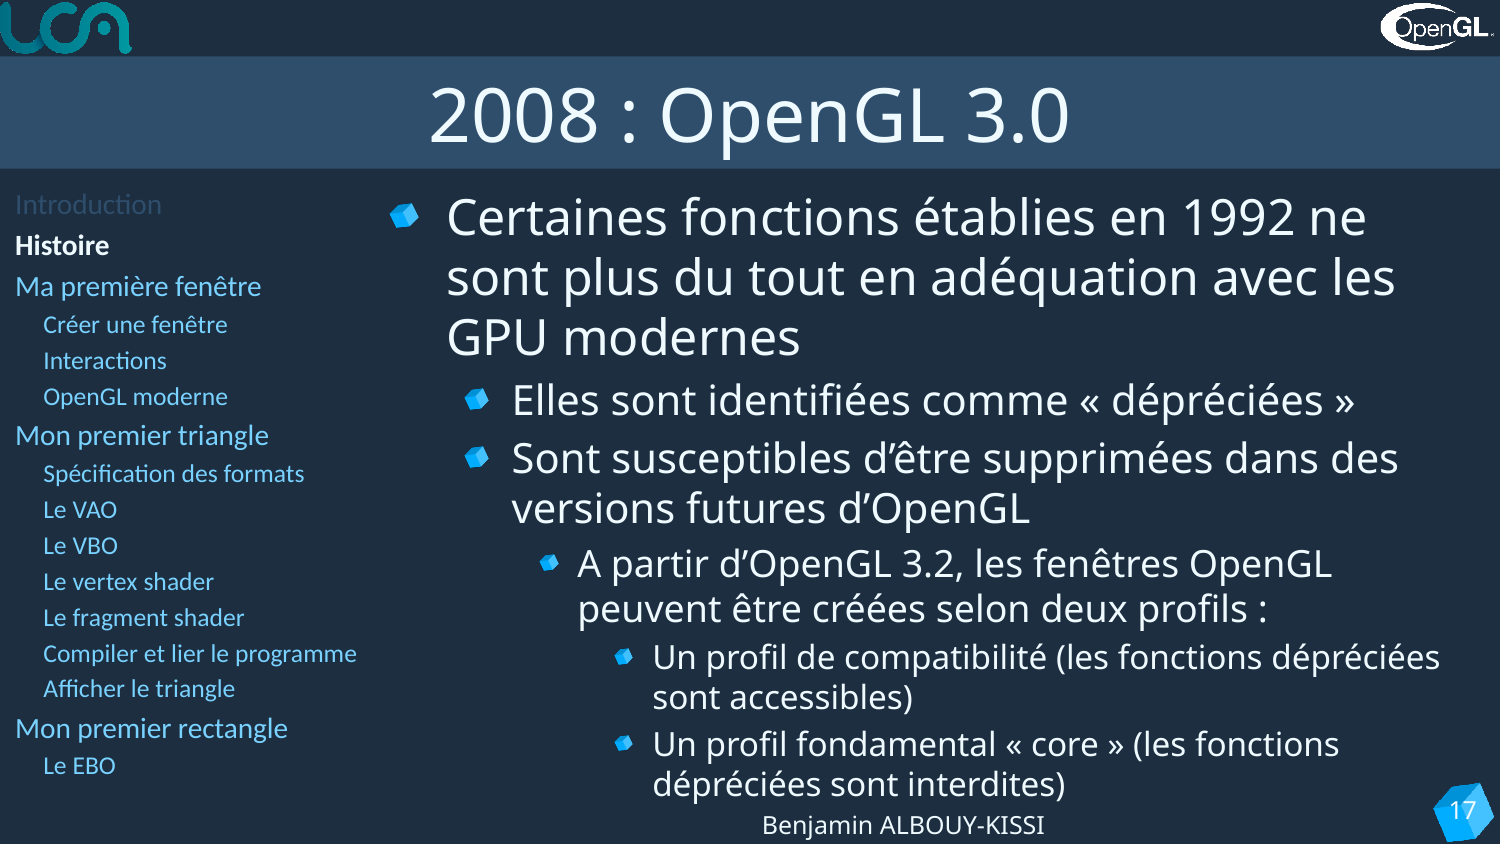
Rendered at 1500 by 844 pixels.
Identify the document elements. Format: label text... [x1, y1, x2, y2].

title 2008 : OpenGL 3.0 [24, 56, 1475, 169]
list Introduction Histoire Ma première fenêtre Créer une fenêtre Interactions OpenGL moderne Mon premier triangle Spécification des formats Le VAO Le VBO Le vertex shader Le fragment shader Compiler et lier le programme Afficher le triangle Mon premier rectangle Le EBO [0, 178, 375, 807]
picture [389, 203, 400, 212]
picture [1374, 0, 1500, 53]
picture [624, 735, 633, 751]
picture [1465, 835, 1494, 842]
picture [624, 648, 633, 665]
picture [477, 446, 489, 468]
picture [550, 554, 559, 571]
list Certaines fonctions établies en 1992 ne sont plus du tout en adéquation avec les GPU modernes Elles sont identifiées comme « dépréciées » Sont susceptibles d’être supprimées dans des versions futures d’OpenGL A partir d’OpenGL 3.2, les fenêtres OpenGL peuvent être créées selon deux profils : Un profil de compatibilité (les fonctions dépréciées sont accessibles) Un profil fondamental « core » (les fonctions dépréciées sont interdites) [375, 178, 1475, 806]
picture [389, 217, 395, 228]
slide_number 17 [1432, 789, 1494, 835]
footer Benjamin ALBOUY-KISSI [374, 806, 1433, 844]
picture [1433, 835, 1445, 842]
picture [1476, 782, 1494, 789]
picture [477, 388, 489, 410]
picture [404, 203, 419, 228]
picture [0, 2, 132, 54]
picture [464, 446, 472, 453]
picture [464, 388, 472, 395]
